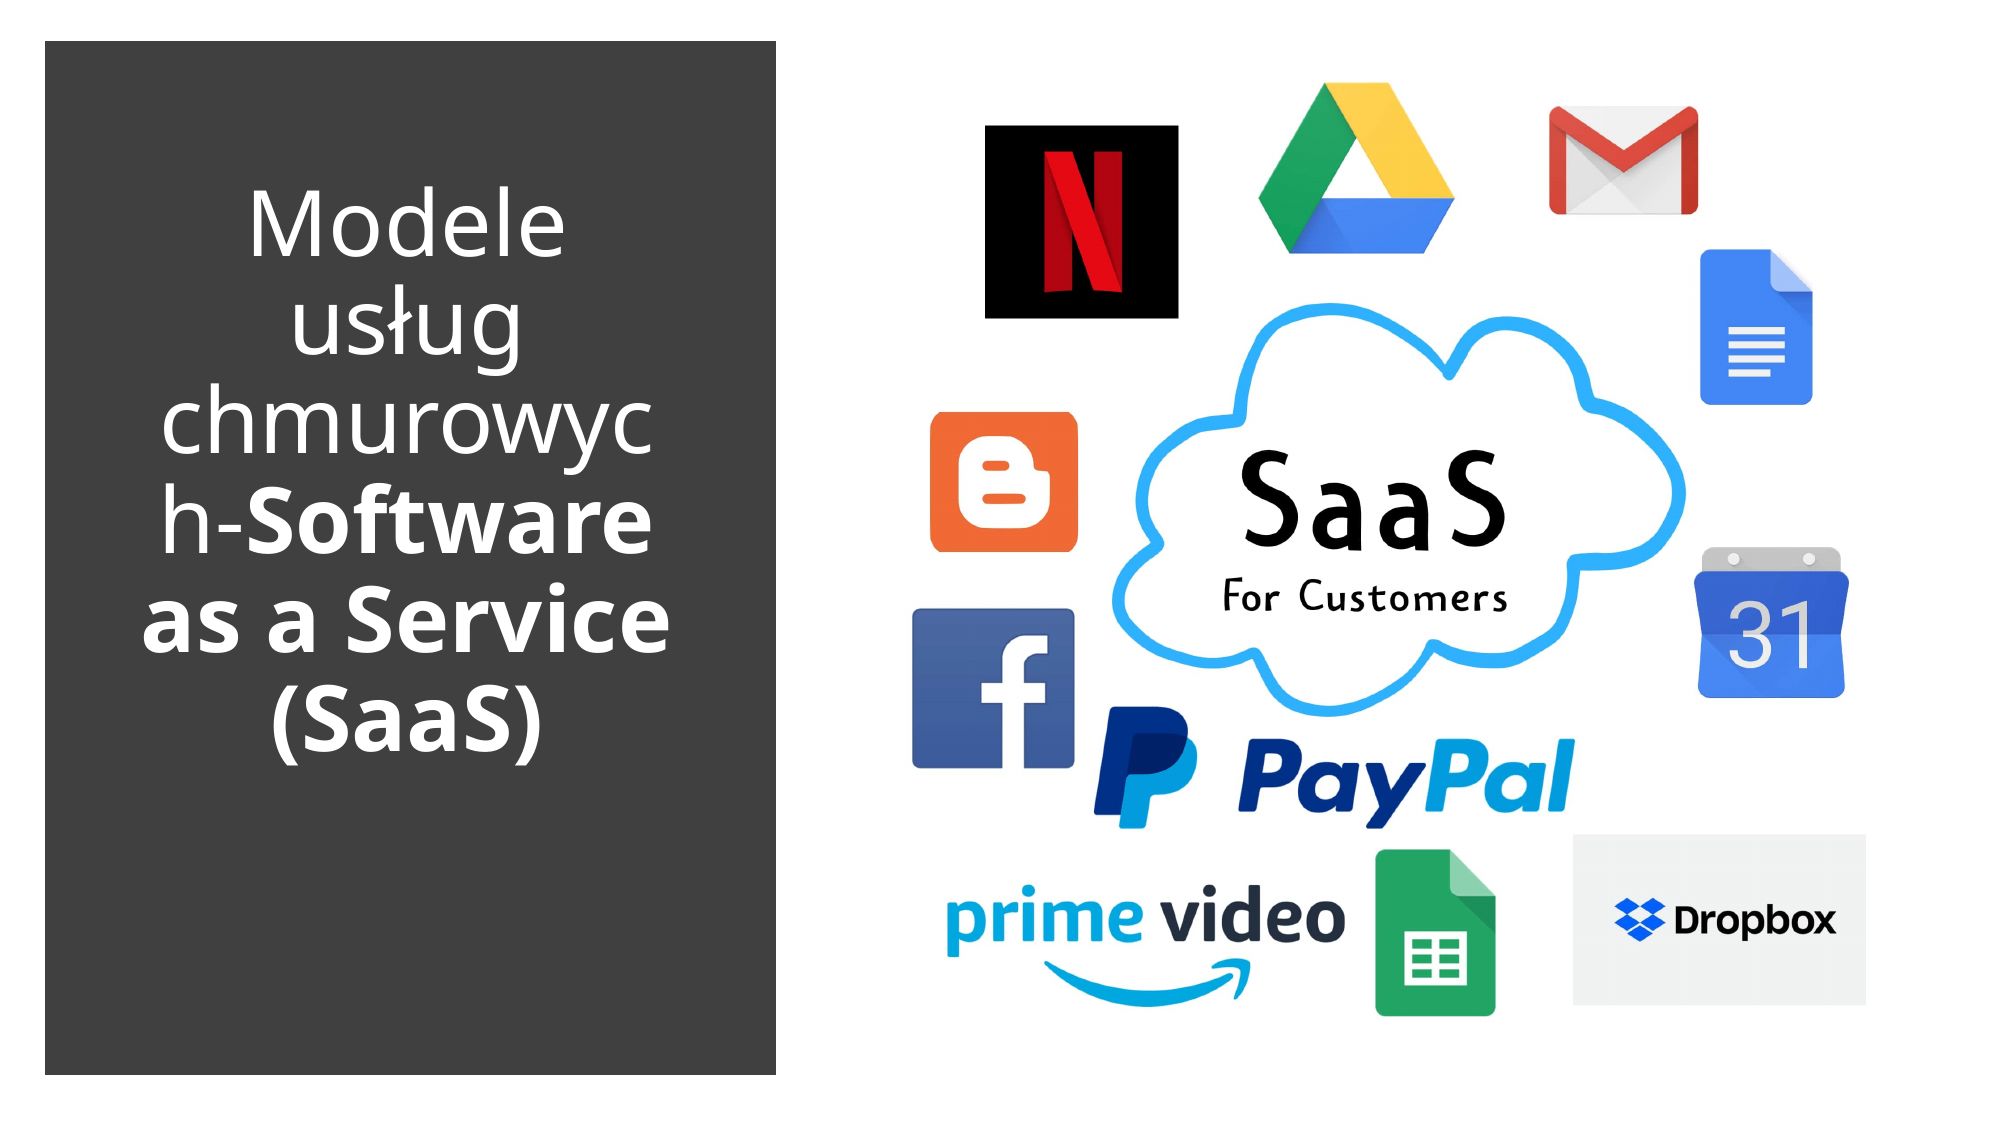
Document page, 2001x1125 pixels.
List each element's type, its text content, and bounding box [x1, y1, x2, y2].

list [900, 80, 1866, 1046]
text_box [54, 50, 767, 1066]
title Modele usług chmurowych-Software as a Service (SaaS) [121, 121, 693, 936]
